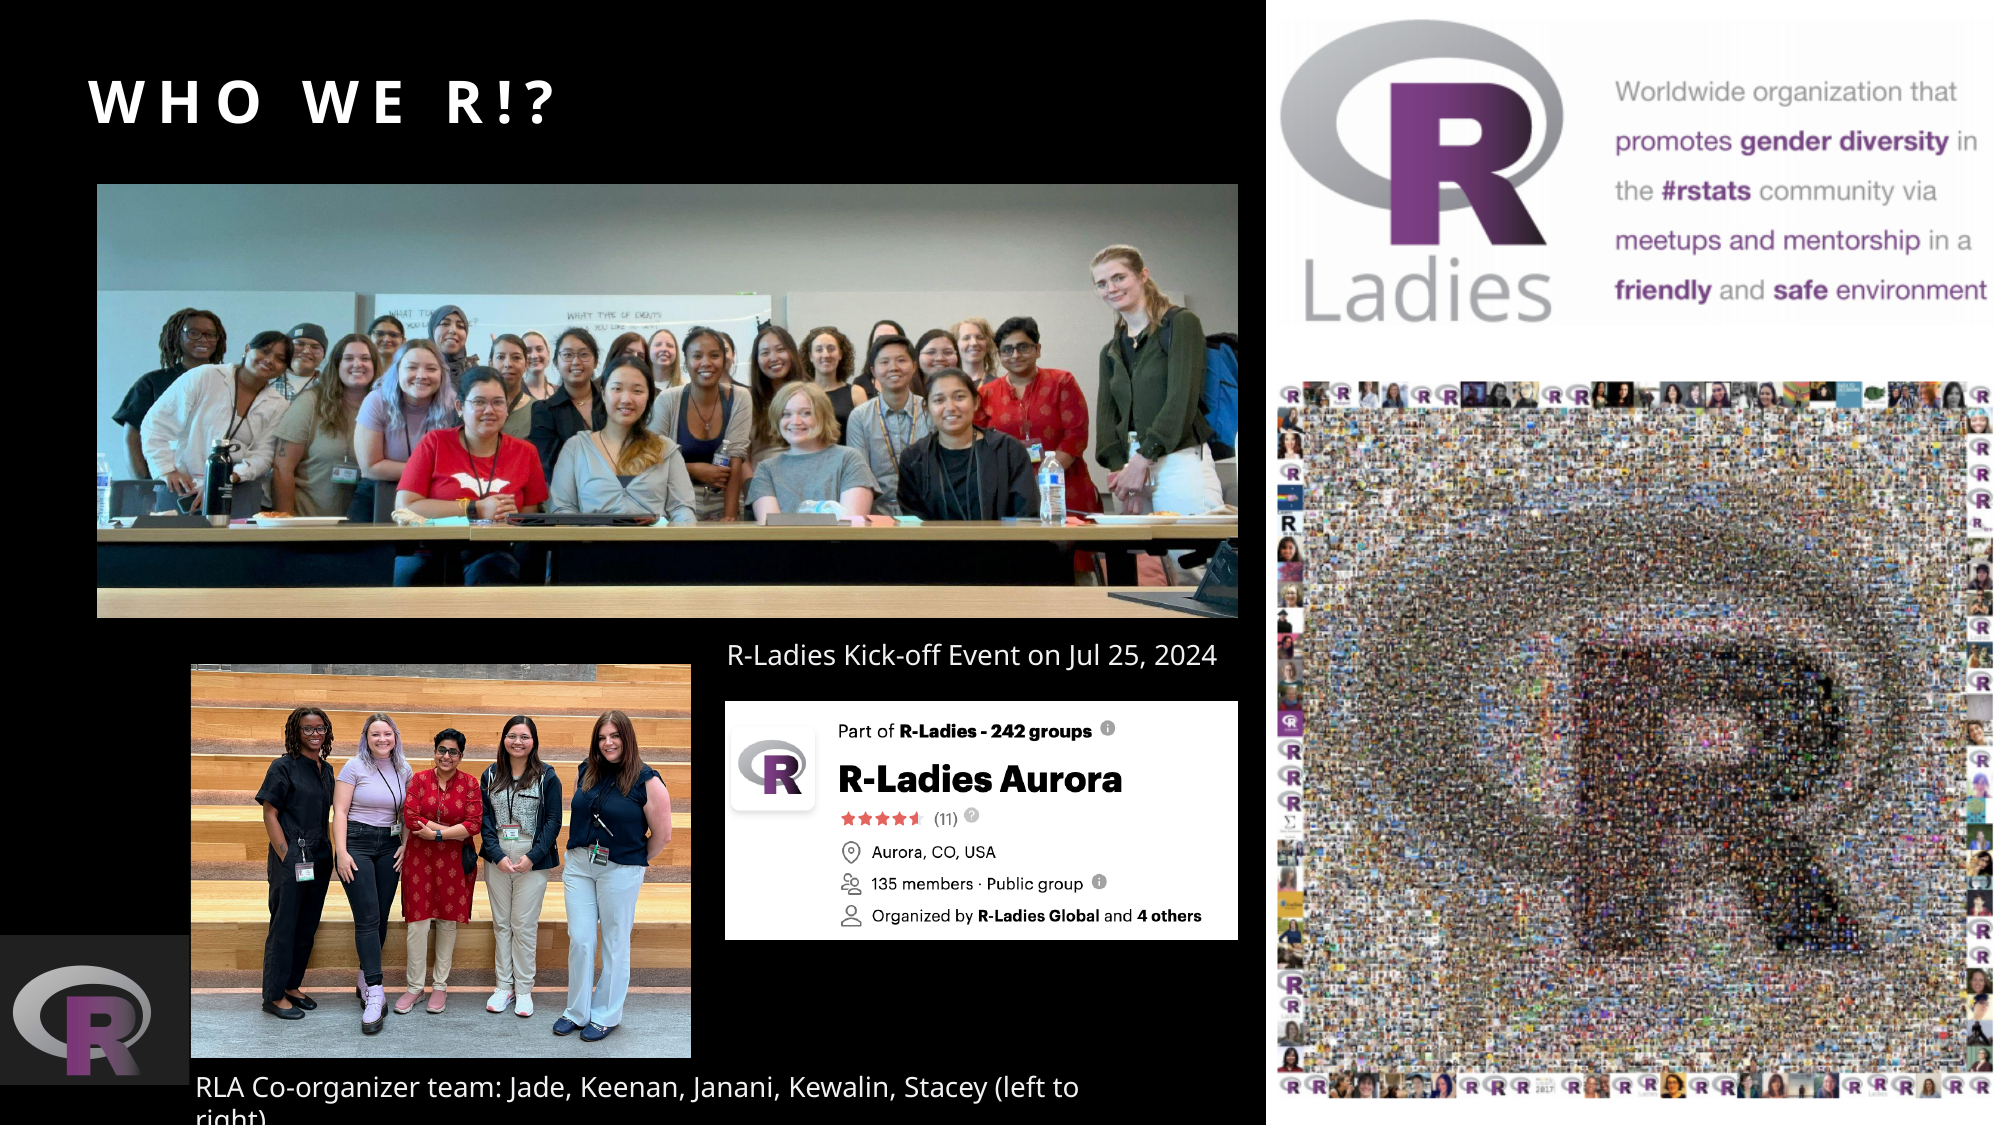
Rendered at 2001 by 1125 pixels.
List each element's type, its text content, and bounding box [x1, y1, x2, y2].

title Who We R!? [68, 30, 1266, 156]
picture [1266, 0, 2000, 1125]
picture [724, 701, 1238, 941]
picture [97, 184, 1238, 618]
picture [0, 664, 691, 1085]
text_box RLA Co-organizer team: Jade, Keenan, Janani, Kewalin, Stacey (left to right) [174, 1049, 1173, 1107]
text_box R-Ladies Kick-off Event on Jul 25, 2024 [510, 618, 1238, 667]
